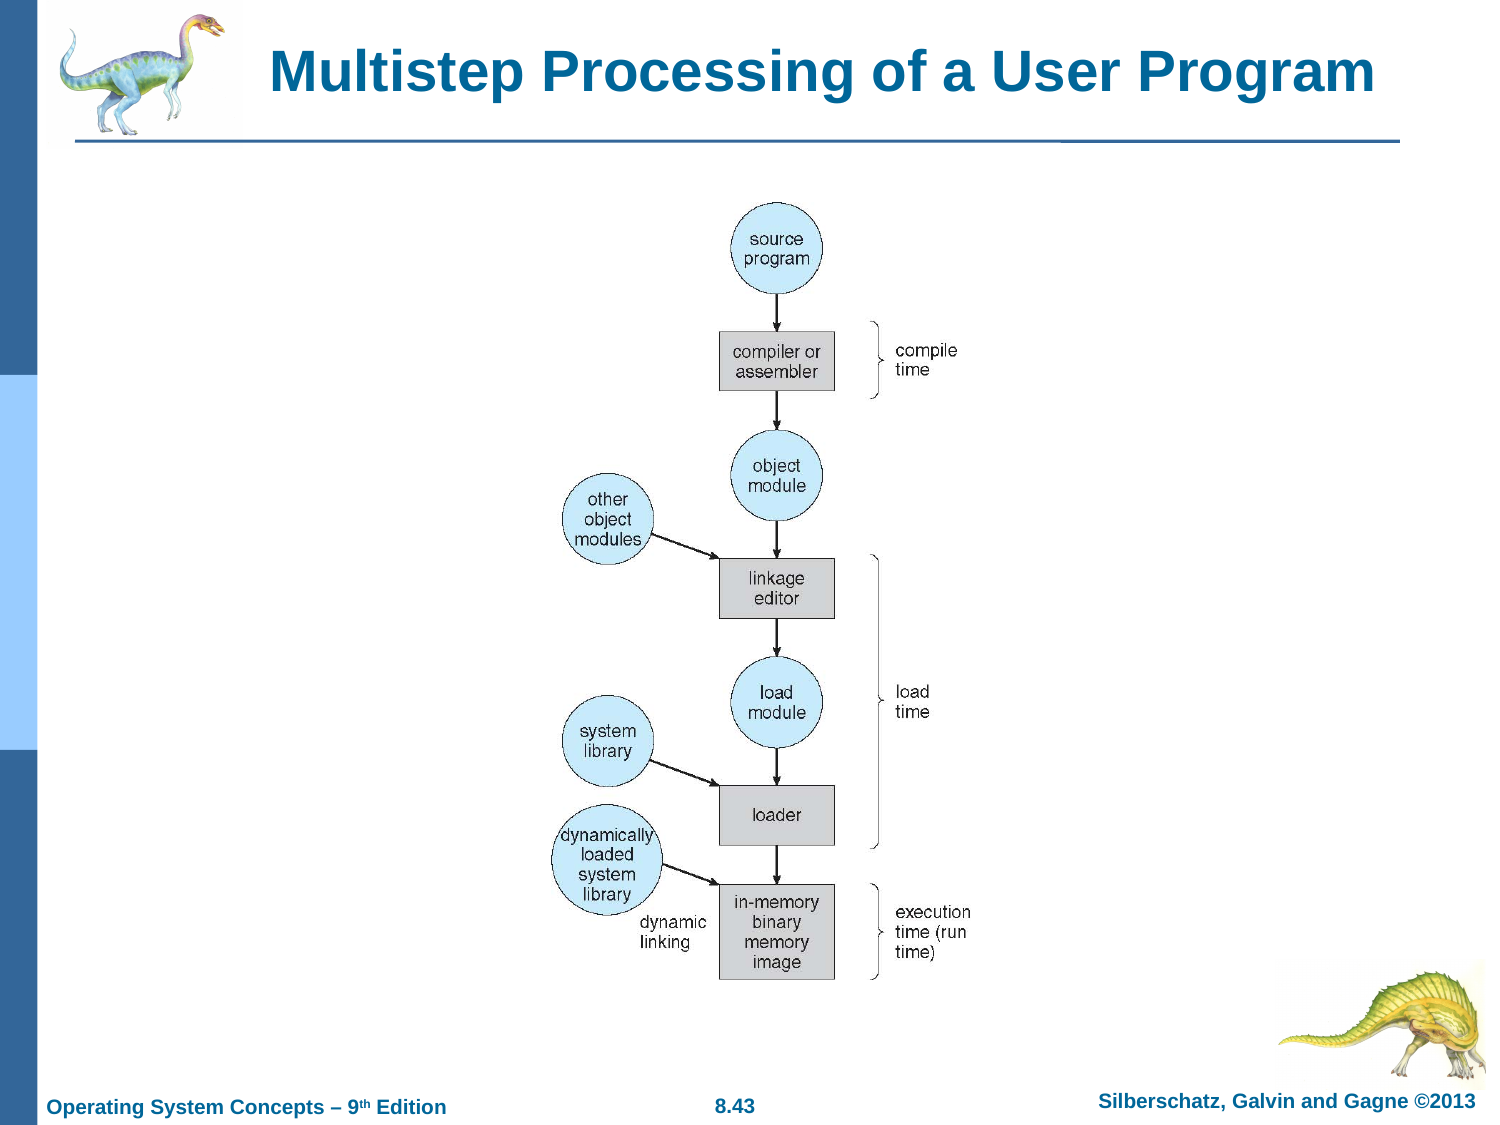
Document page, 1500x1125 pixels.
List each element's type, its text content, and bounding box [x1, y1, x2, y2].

picture [551, 201, 971, 980]
picture [1275, 959, 1486, 1090]
picture [46, 0, 243, 149]
title Multistep Processing of a User Program [179, 16, 1485, 111]
